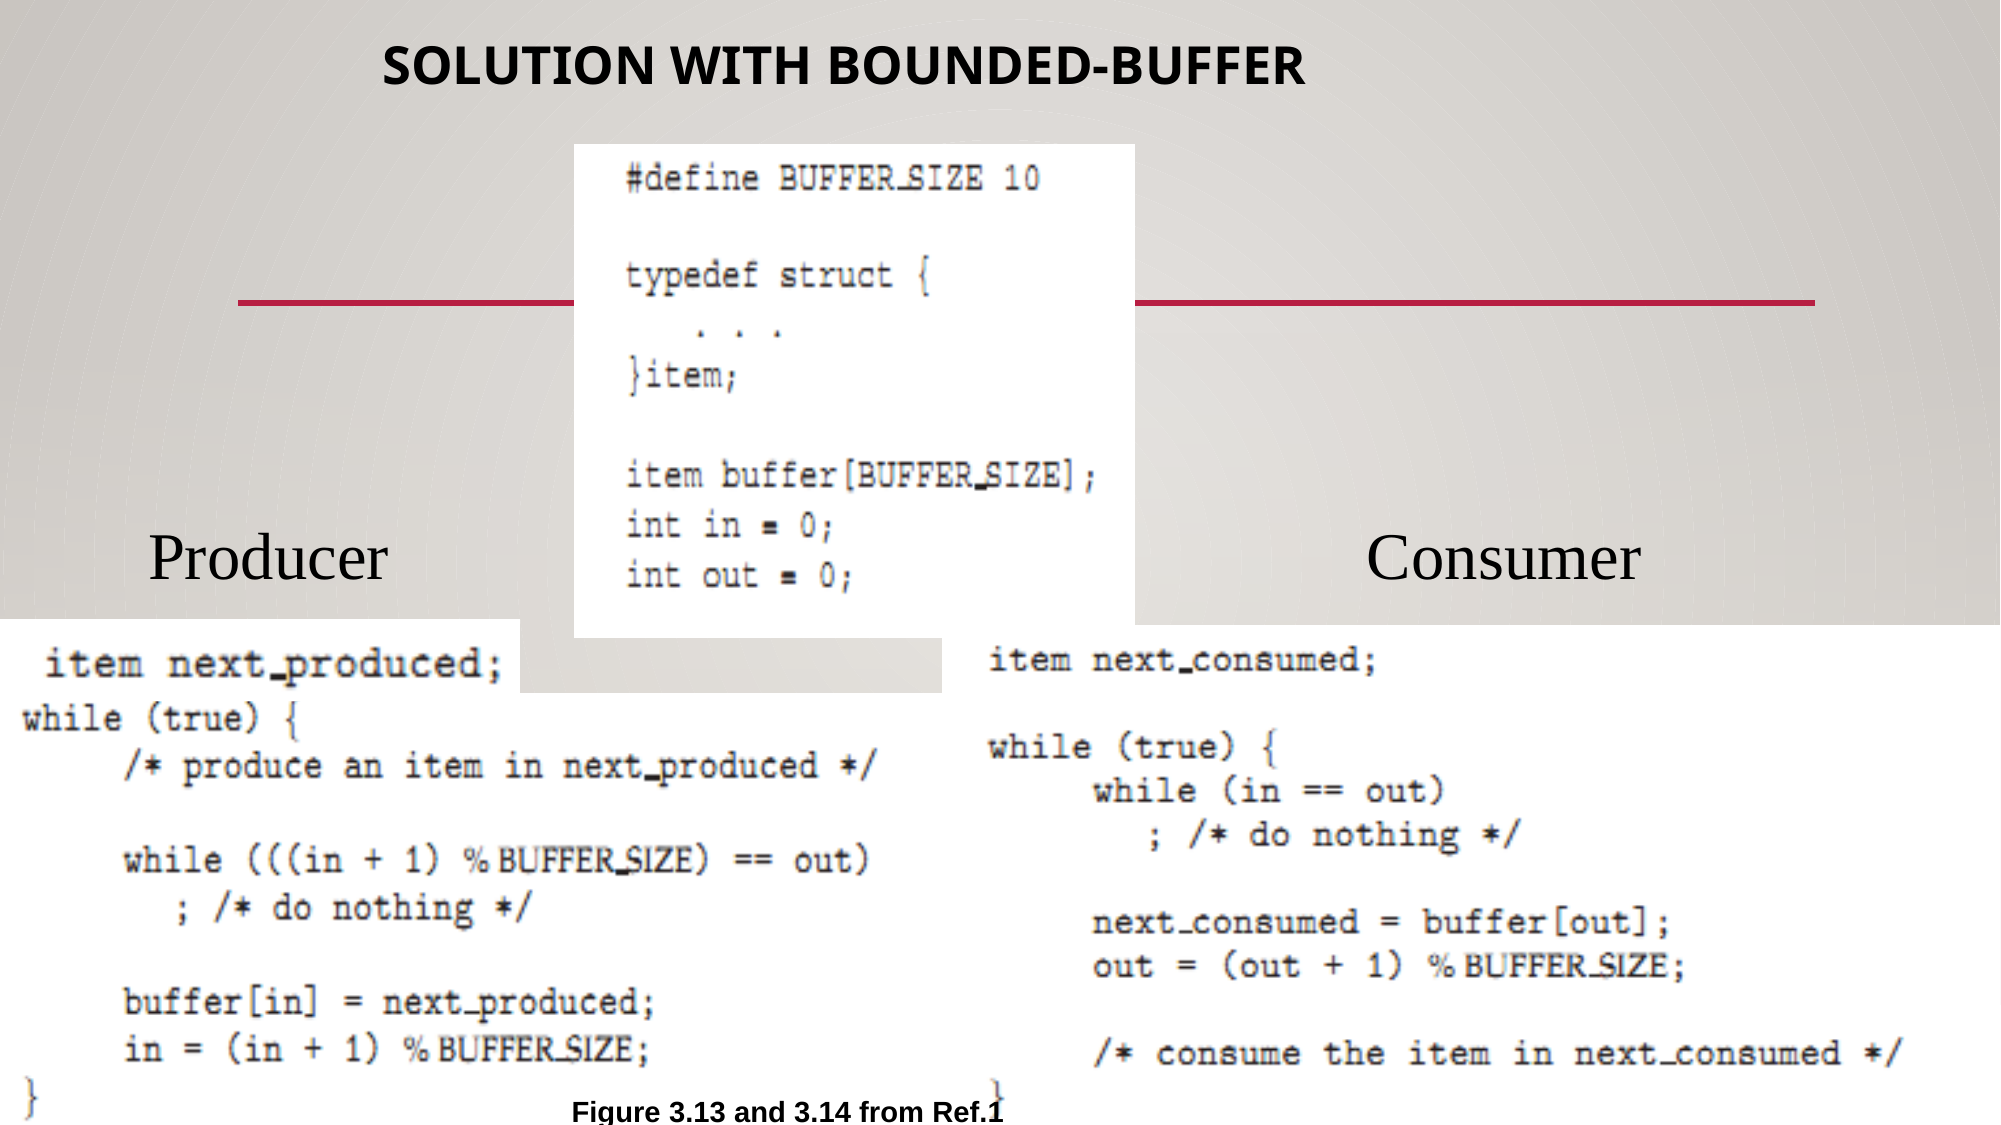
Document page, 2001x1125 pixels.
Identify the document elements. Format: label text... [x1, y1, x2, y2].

picture [0, 143, 2000, 1125]
text_box Producer Consumer [1138, 505, 1831, 623]
text_box Producer Consumer [133, 505, 937, 692]
title SOLUTION WITH BOUNDED-BUFFER [367, 32, 1692, 108]
